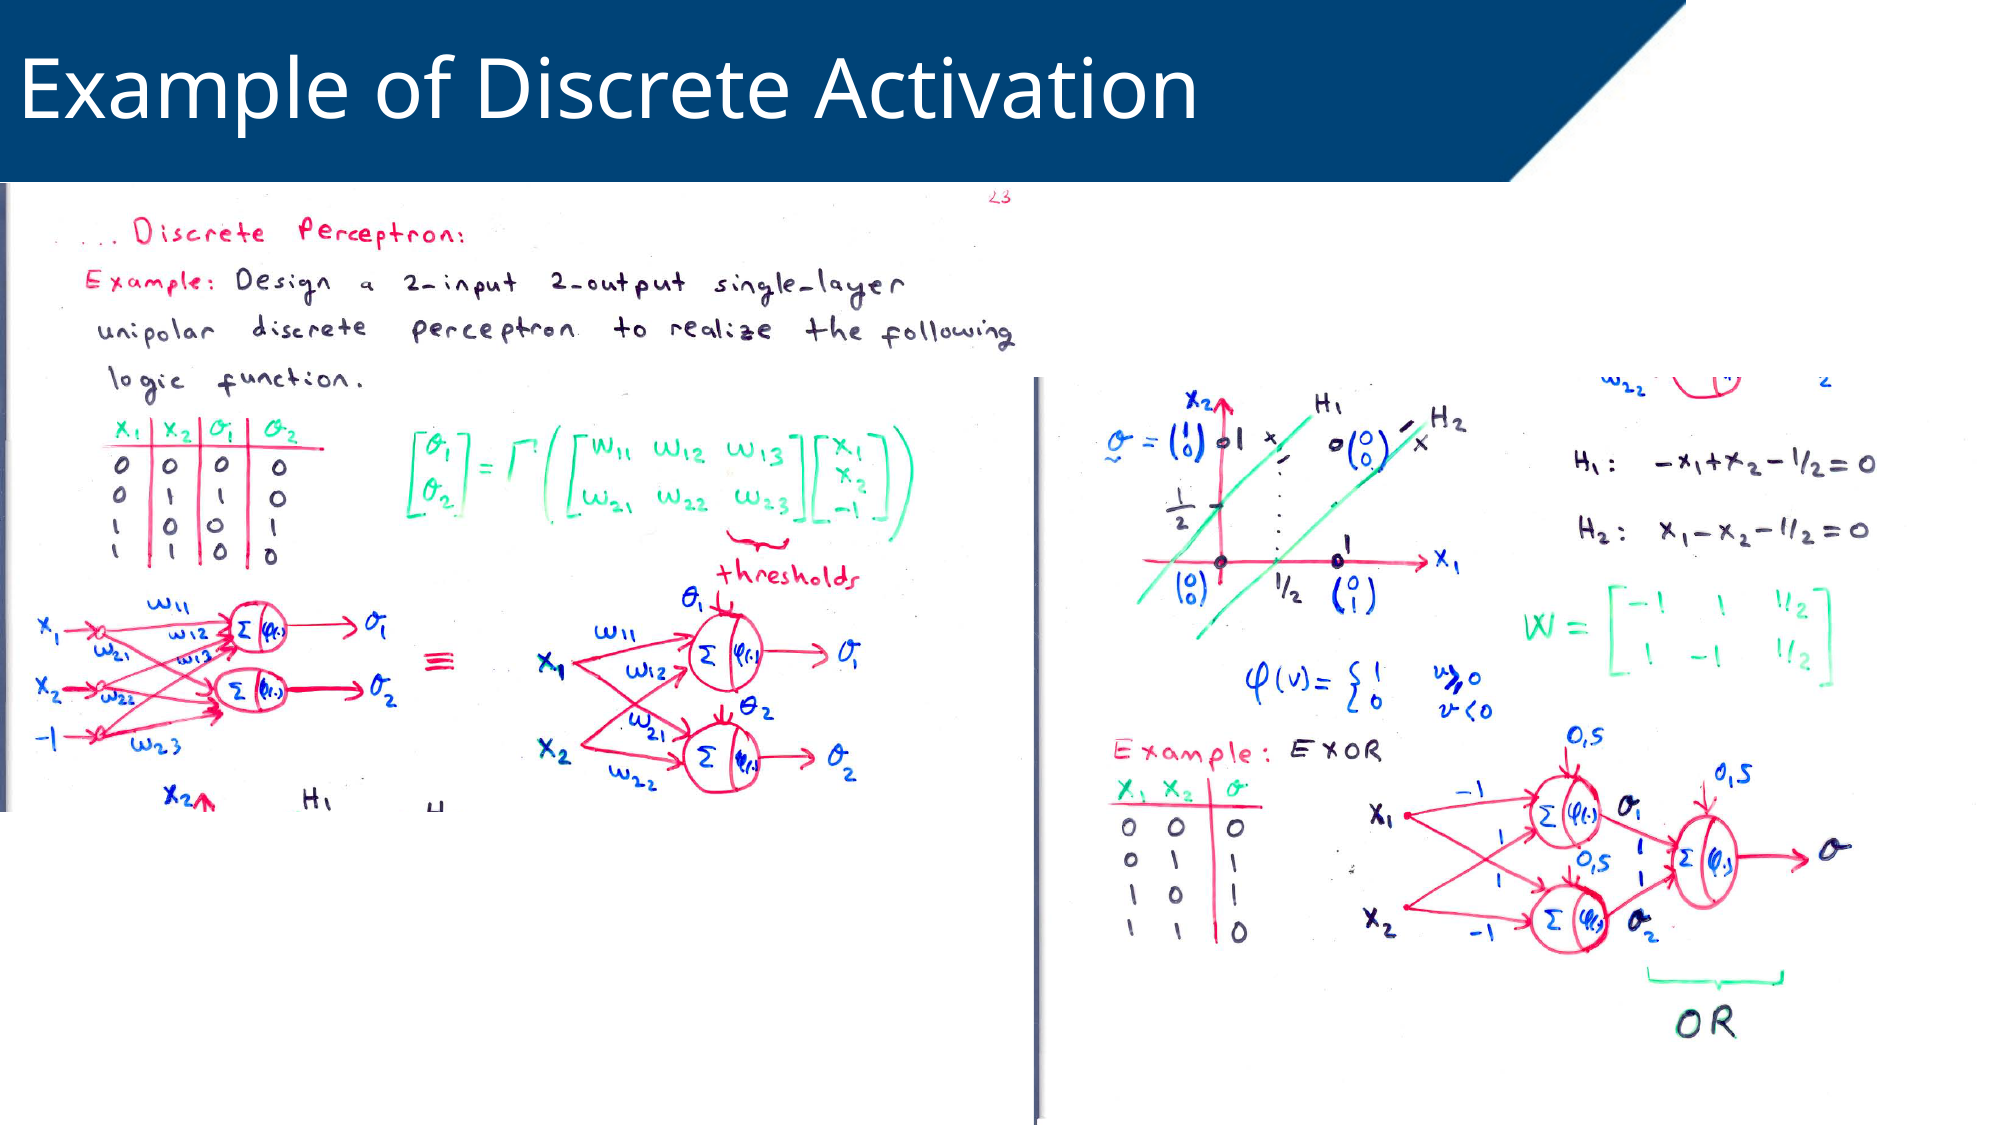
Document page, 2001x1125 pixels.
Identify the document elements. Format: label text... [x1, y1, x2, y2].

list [0, 183, 1034, 812]
title Example of Discrete Activation [2, 0, 1728, 184]
picture [1033, 377, 1997, 1125]
